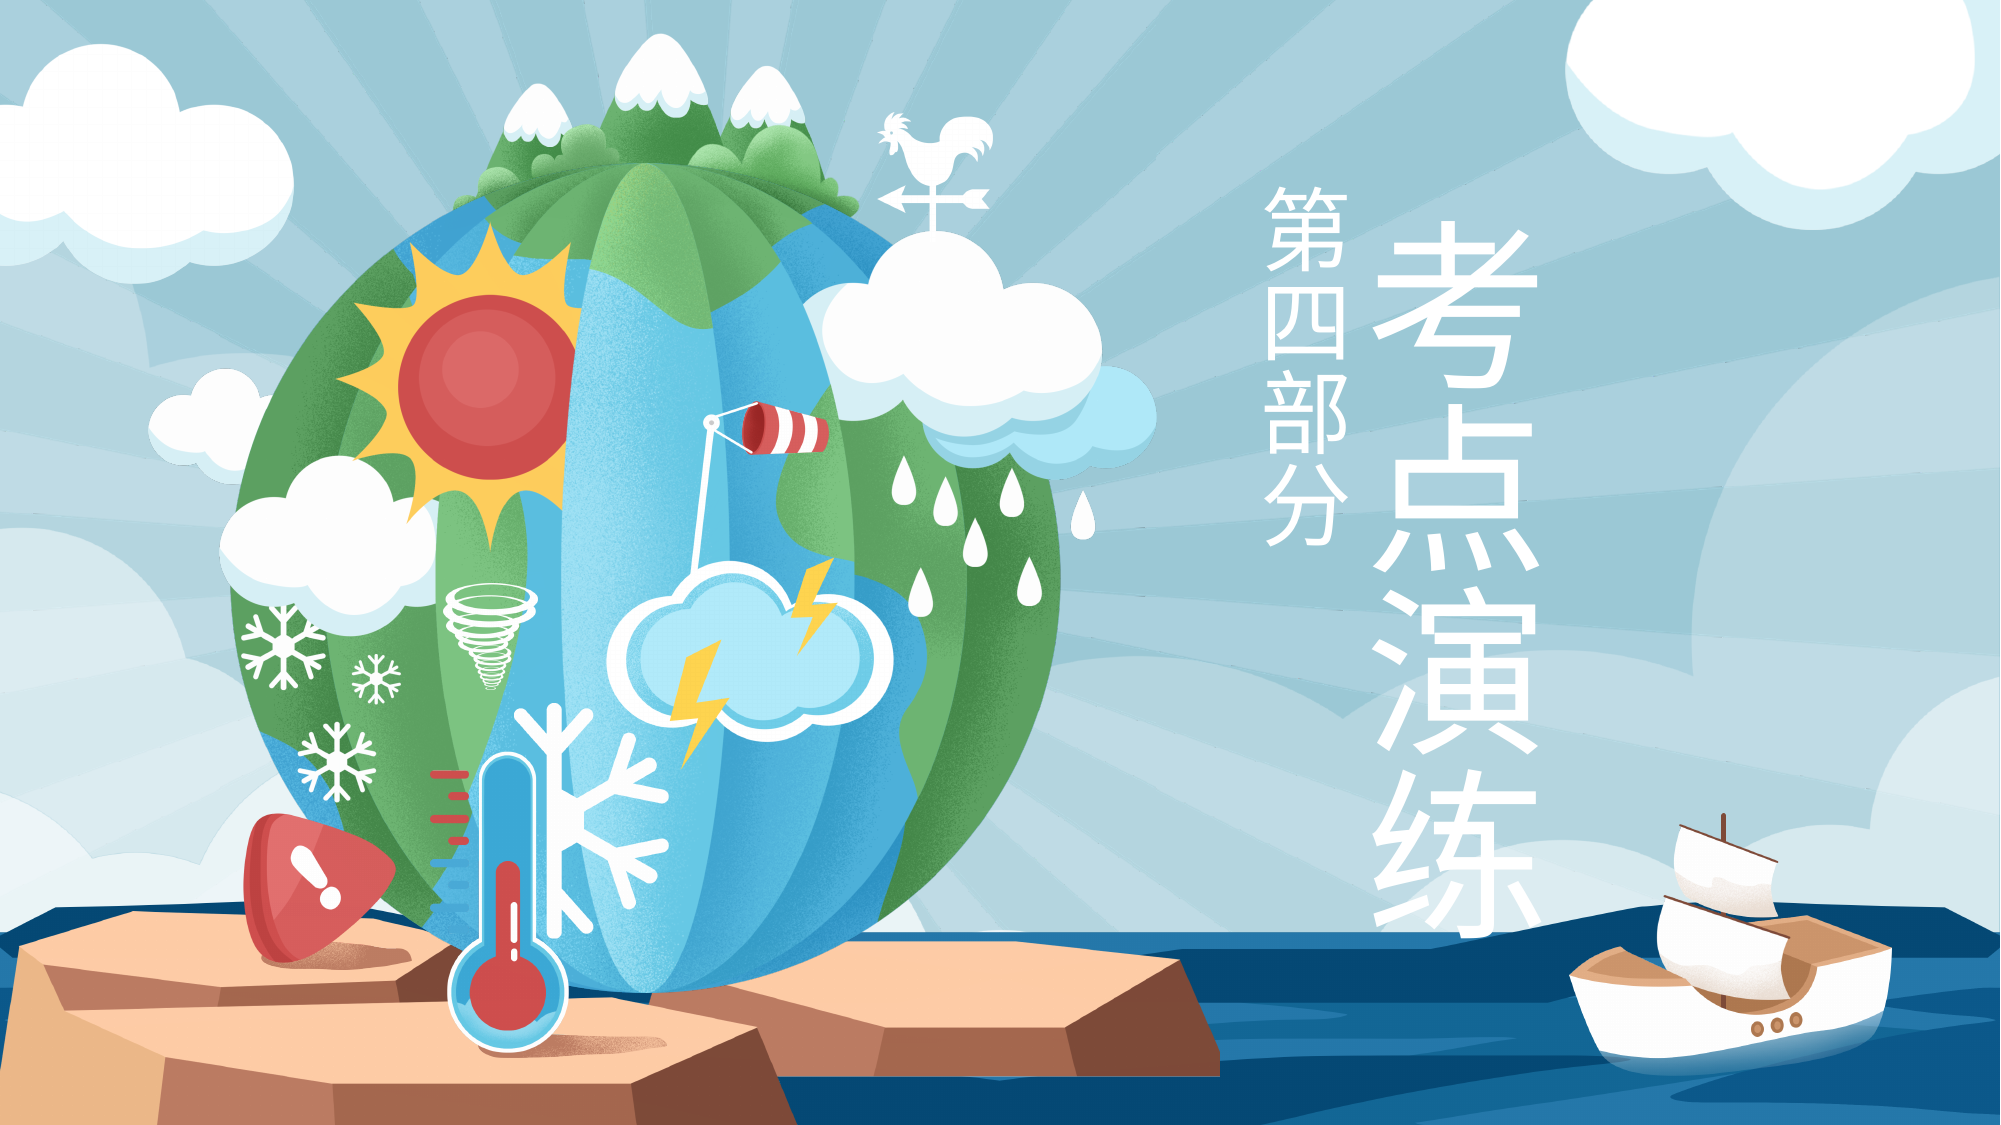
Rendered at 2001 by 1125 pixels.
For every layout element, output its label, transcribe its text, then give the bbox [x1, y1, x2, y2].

picture [0, 0, 2000, 1125]
title 考点演练 [1339, 210, 1562, 951]
list 第四部分 [1244, 182, 1348, 553]
